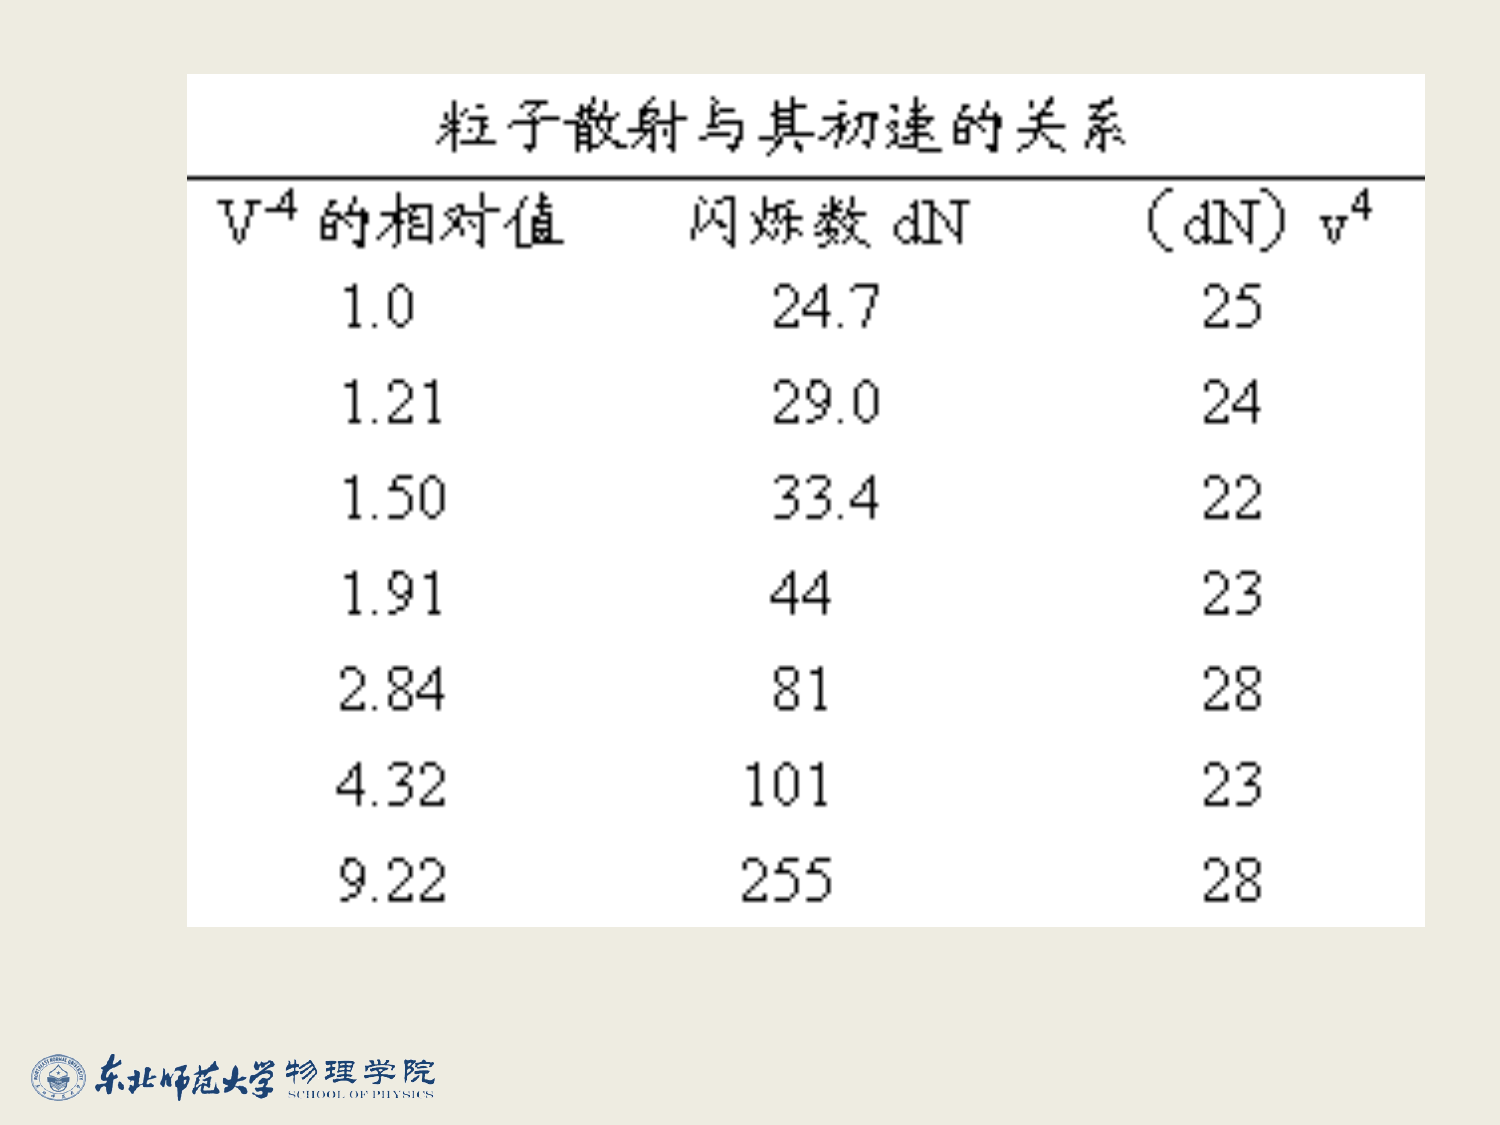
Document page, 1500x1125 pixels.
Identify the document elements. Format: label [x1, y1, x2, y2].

picture [187, 74, 1426, 927]
picture [20, 1054, 440, 1101]
